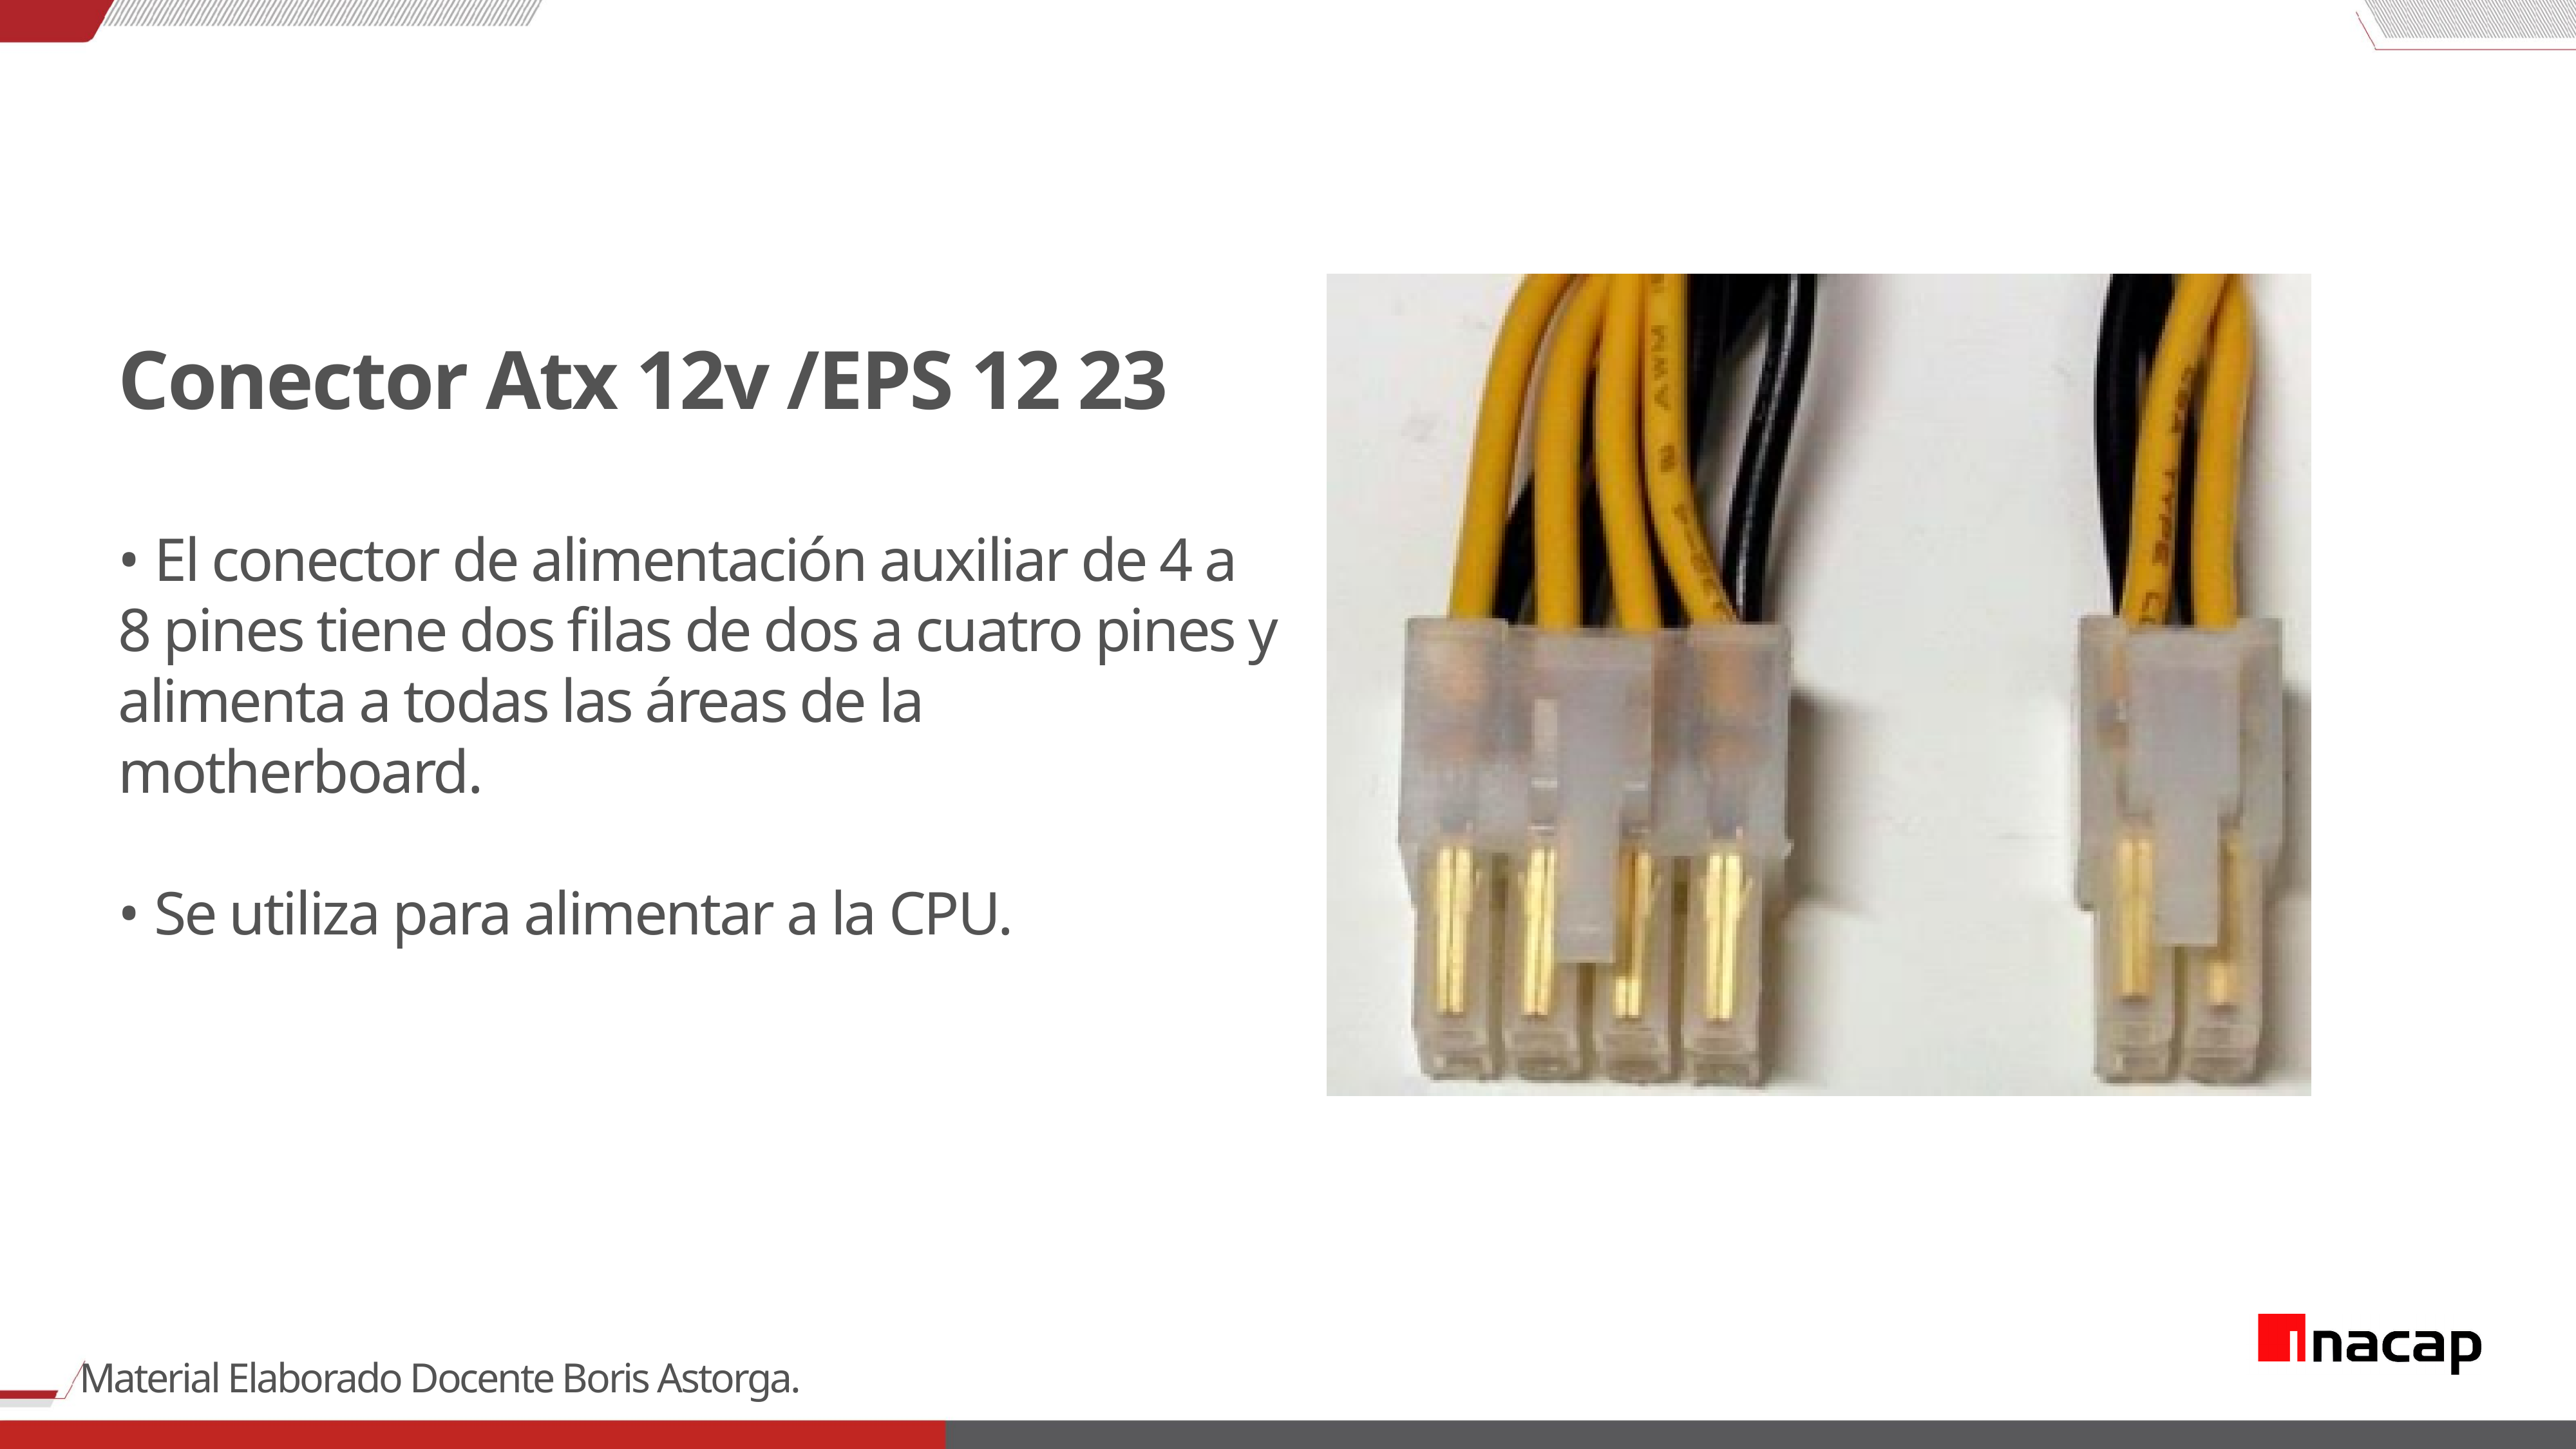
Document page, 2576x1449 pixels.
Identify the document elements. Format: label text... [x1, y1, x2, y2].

picture [0, 0, 2576, 55]
picture [0, 1354, 2576, 1449]
text_box Conector Atx 12v /EPS 12 23 • El conector de alimentación auxiliar de 4 a 8 pines tiene dos filas de dos a cuatro pines y alimenta a todas las áreas de la motherboard. • Se utiliza para alimentar a la CPU. [109, 323, 1288, 952]
picture [2246, 1314, 2481, 1375]
text_box Material Elaborado Docente Boris Astorga. [70, 1348, 1358, 1406]
picture [1327, 264, 2347, 1100]
